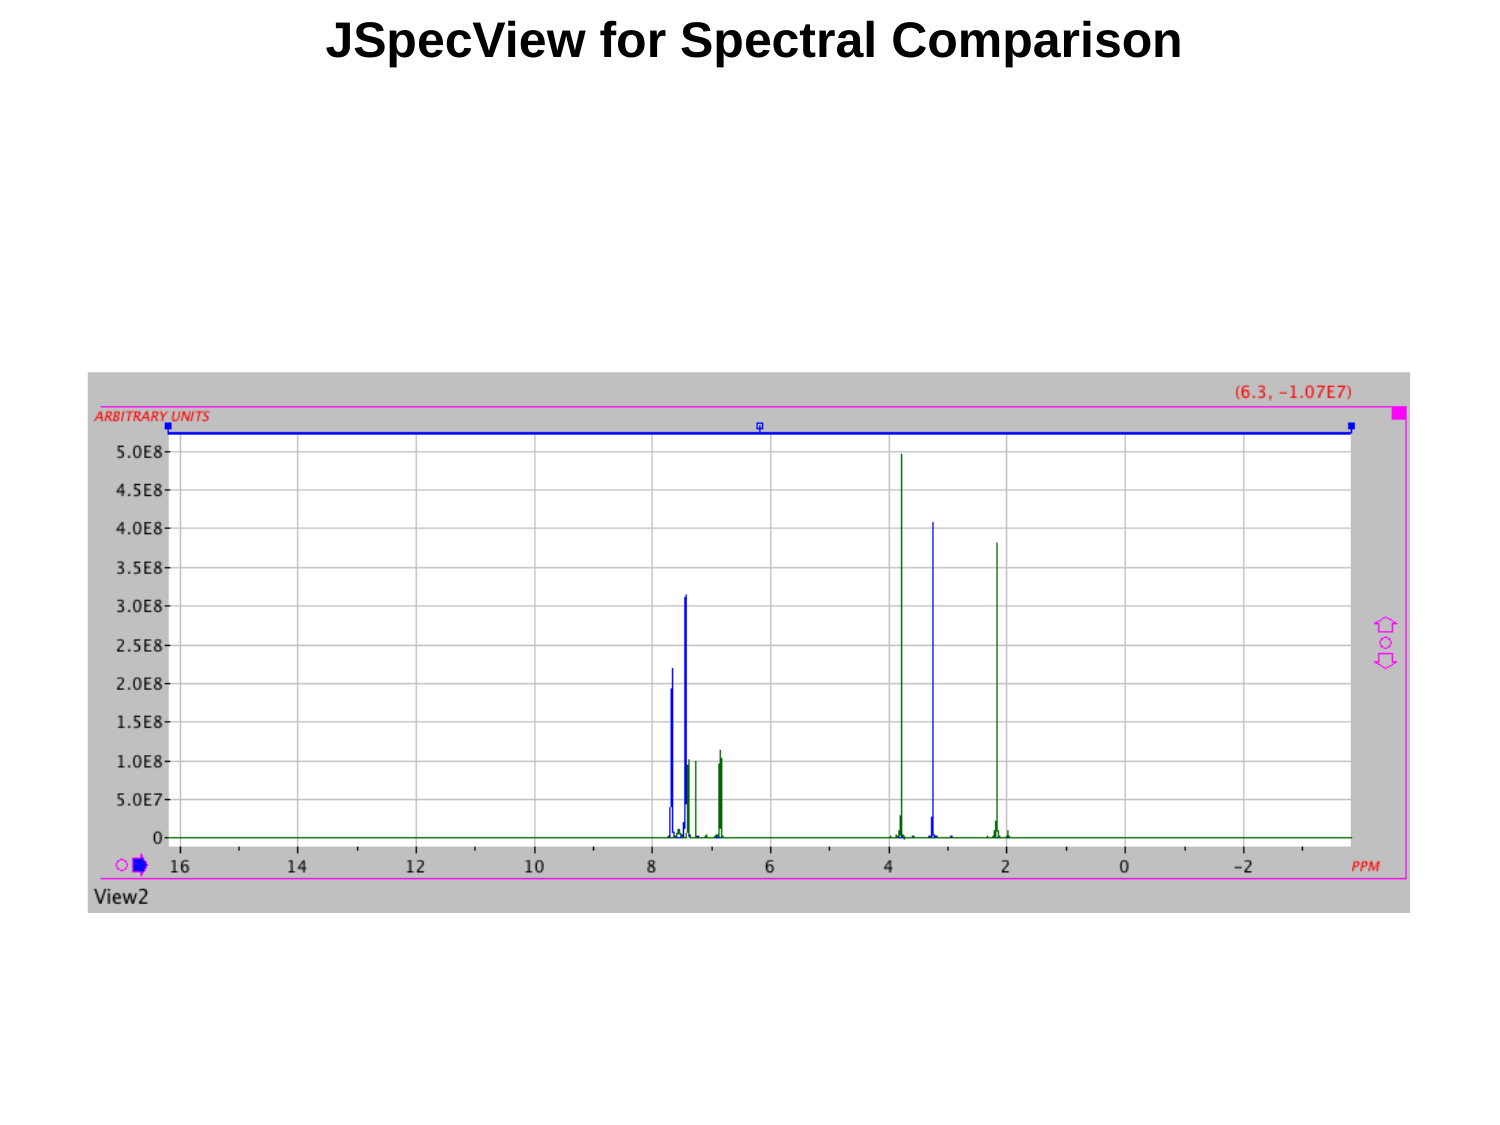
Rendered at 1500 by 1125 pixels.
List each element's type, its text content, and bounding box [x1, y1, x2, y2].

text_box JSpecView for Spectral Comparison [9, 0, 1500, 113]
picture [87, 371, 1411, 913]
